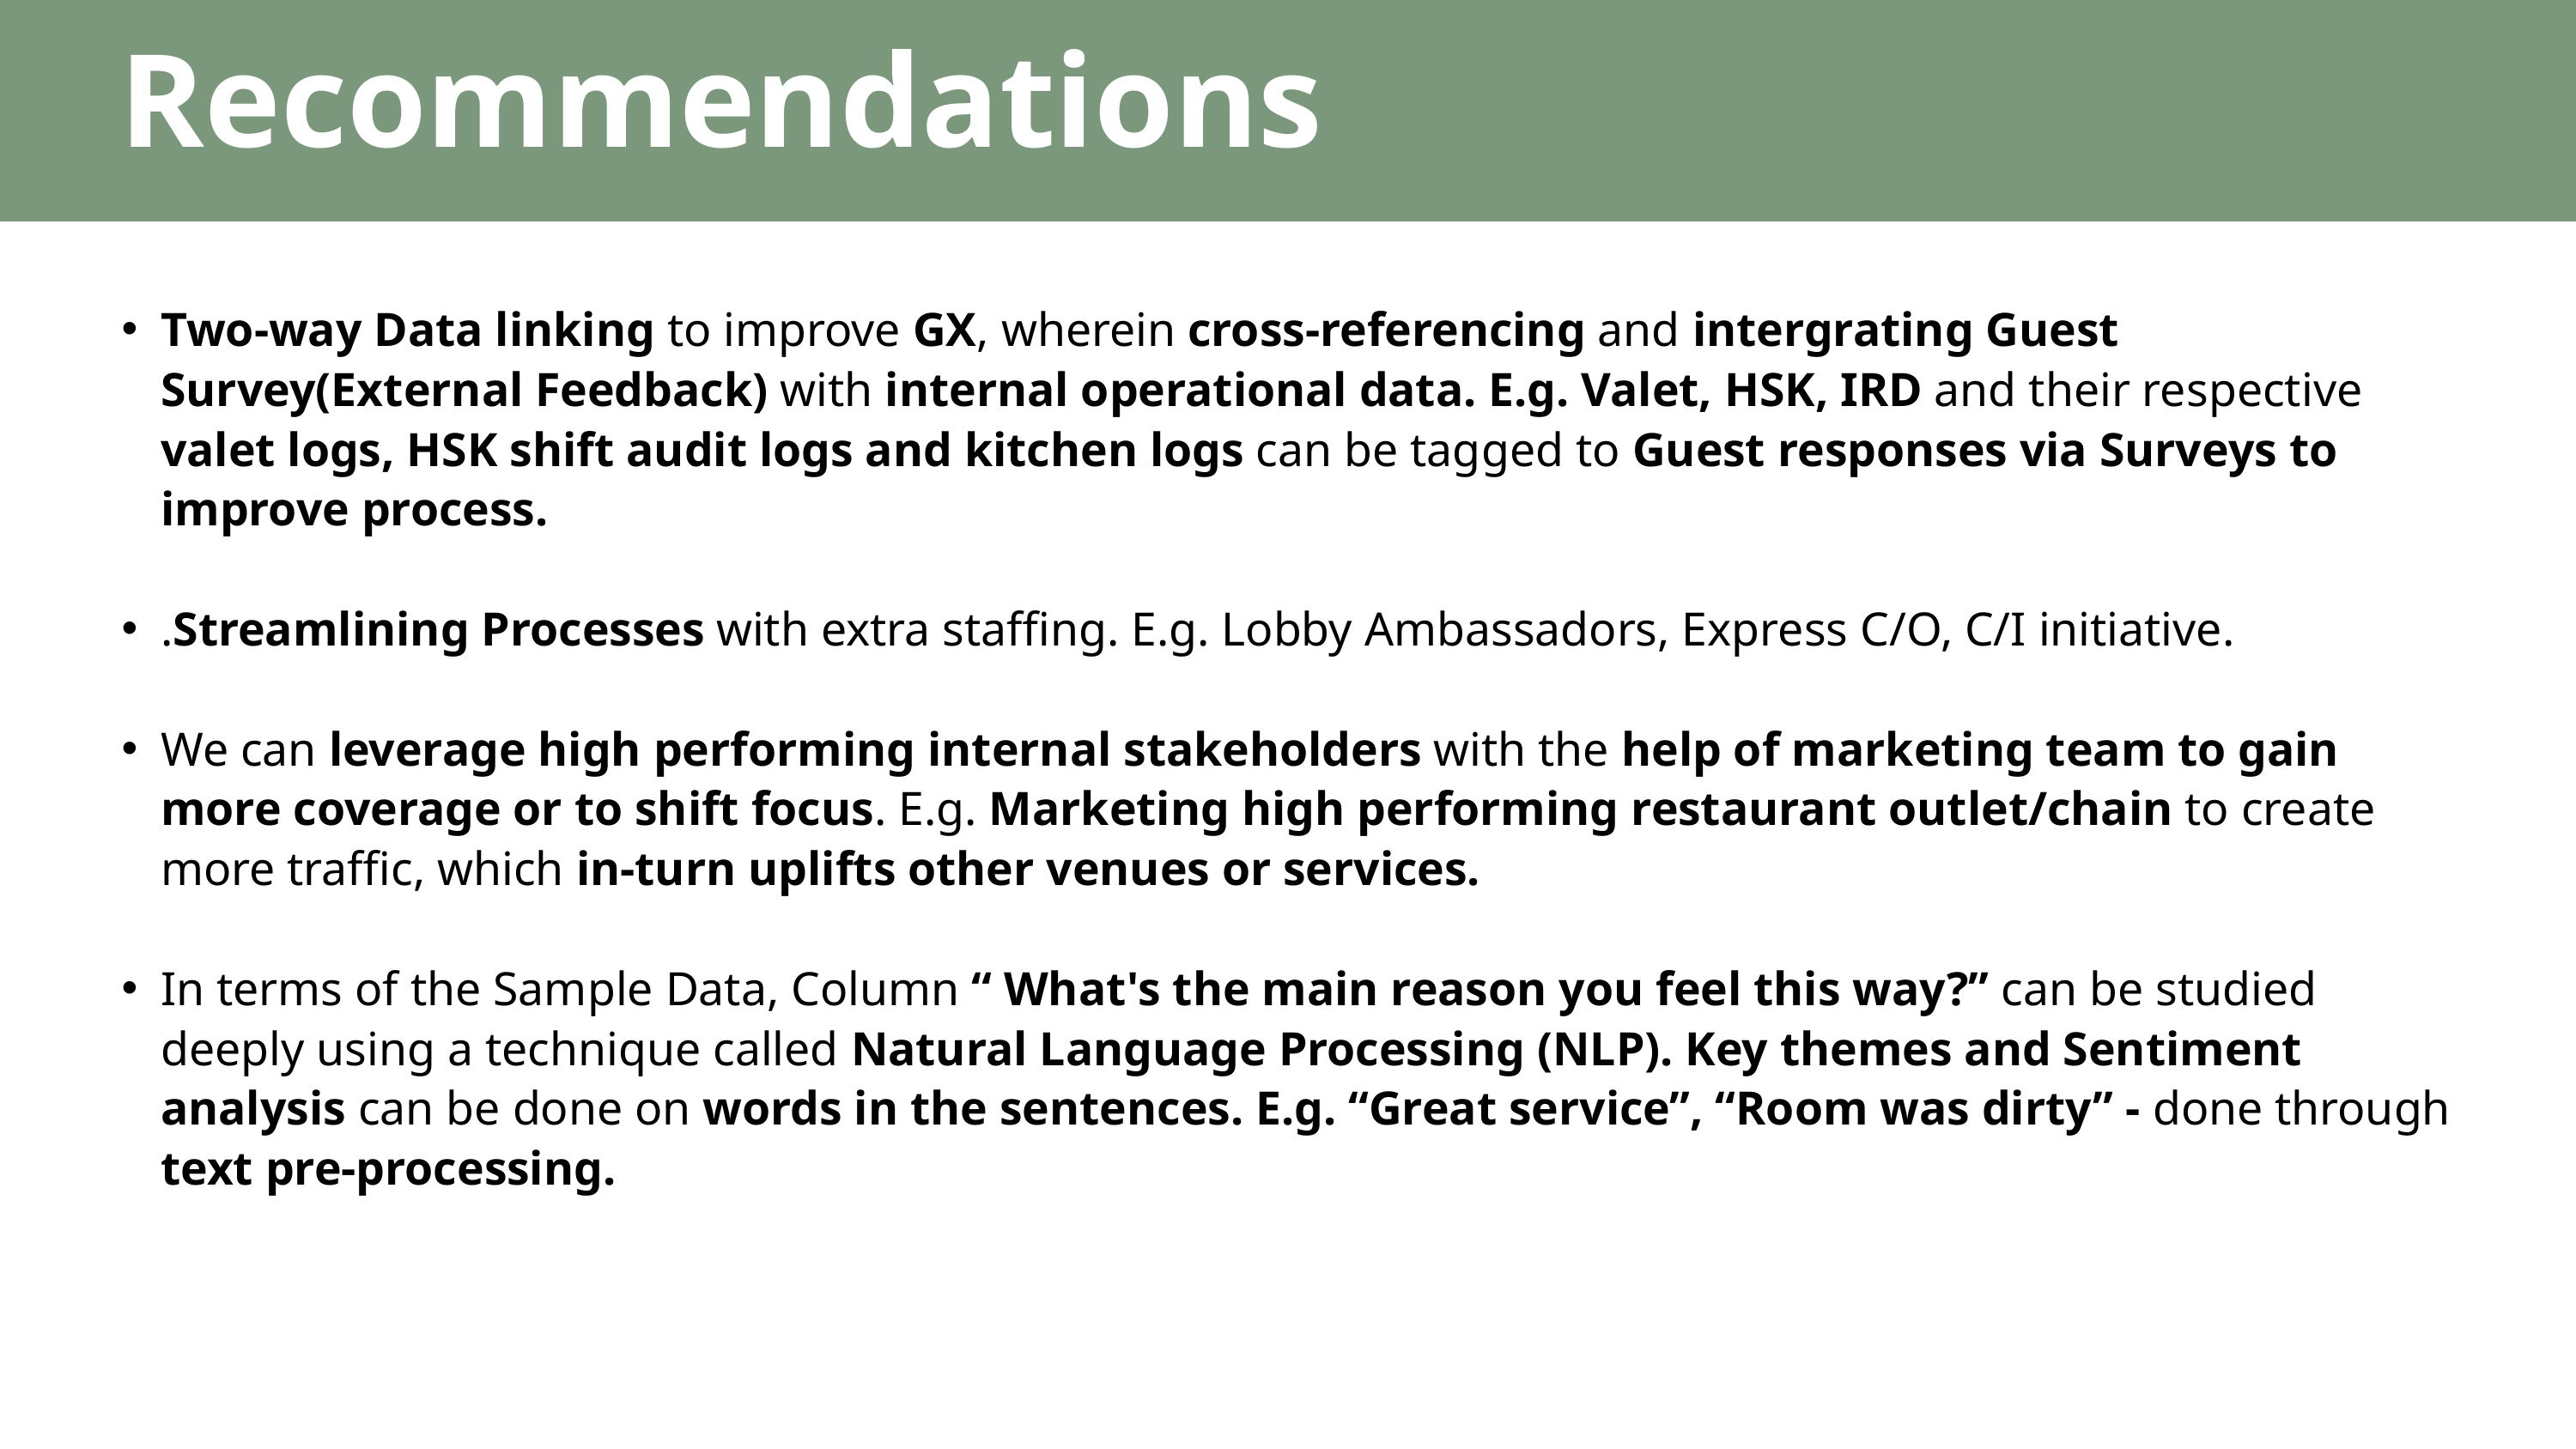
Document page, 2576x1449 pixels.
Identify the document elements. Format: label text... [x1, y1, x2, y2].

text_box [0, 0, 2576, 221]
text_box Recommendations [119, 18, 2457, 174]
text_box Two-way Data linking to improve GX, wherein cross-referencing and intergrating Guest Survey(External Feedback) with internal operational data. E.g. Valet, HSK, IRD and their respective valet logs, HSK shift audit logs and kitchen logs can be tagged to Guest responses via Surveys to improve process. .Streamlining Processes with extra staffing. E.g. Lobby Ambassadors, Express C/O, C/I initiative. We can leverage high performing internal stakeholders with the help of marketing team to gain more coverage or to shift focus. E.g. Marketing high performing restaurant outlet/chain to create more traffic, which in-turn uplifts other venues or services. In terms of the Sample Data, Column “ What's the main reason you feel this way?” can be studied deeply using a technique called Natural Language Processing (NLP). Key themes and Sentiment analysis can be done on words in the sentences. E.g. “Great service”, “Room was dirty” - done through text pre-processing. [82, 295, 2457, 1374]
